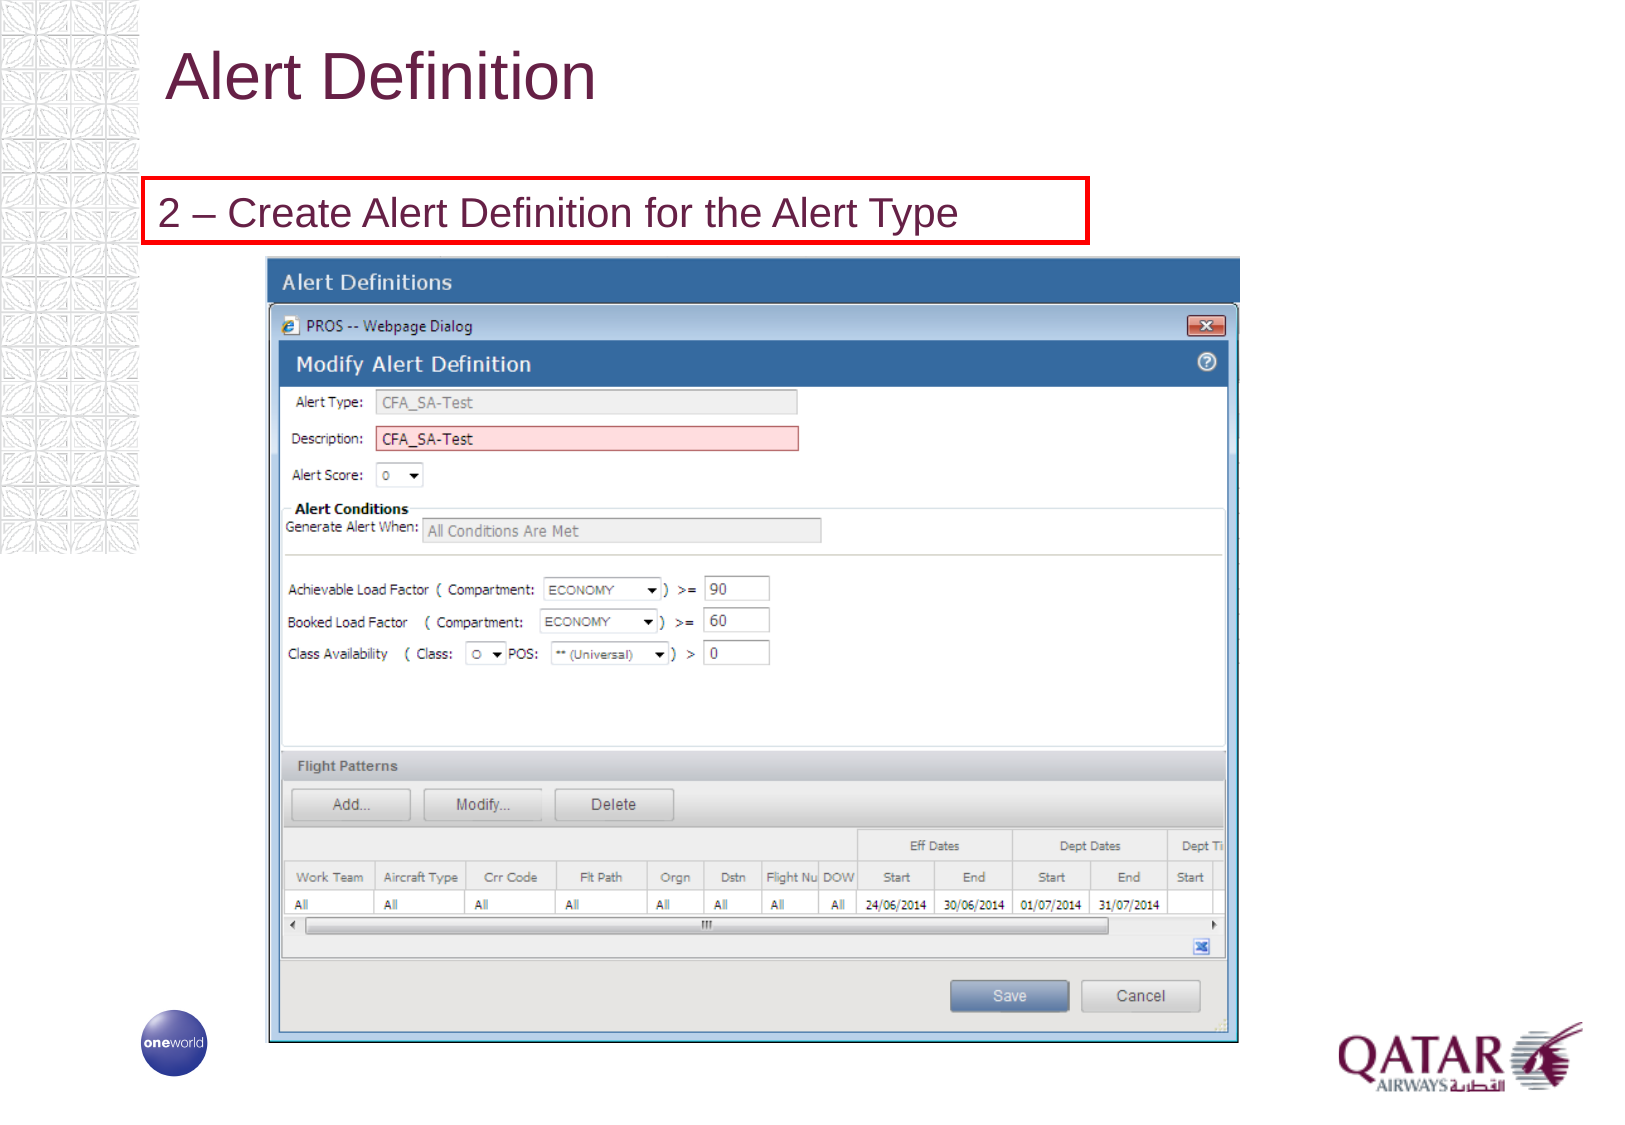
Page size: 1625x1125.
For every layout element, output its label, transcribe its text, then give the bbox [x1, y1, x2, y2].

title Alert Definition [150, 0, 1613, 158]
picture [1338, 1022, 1583, 1092]
picture [265, 255, 1241, 1043]
picture [139, 1008, 209, 1078]
picture [0, 0, 140, 554]
text_box 2 – Create Alert Definition for the Alert Type [143, 177, 1088, 243]
